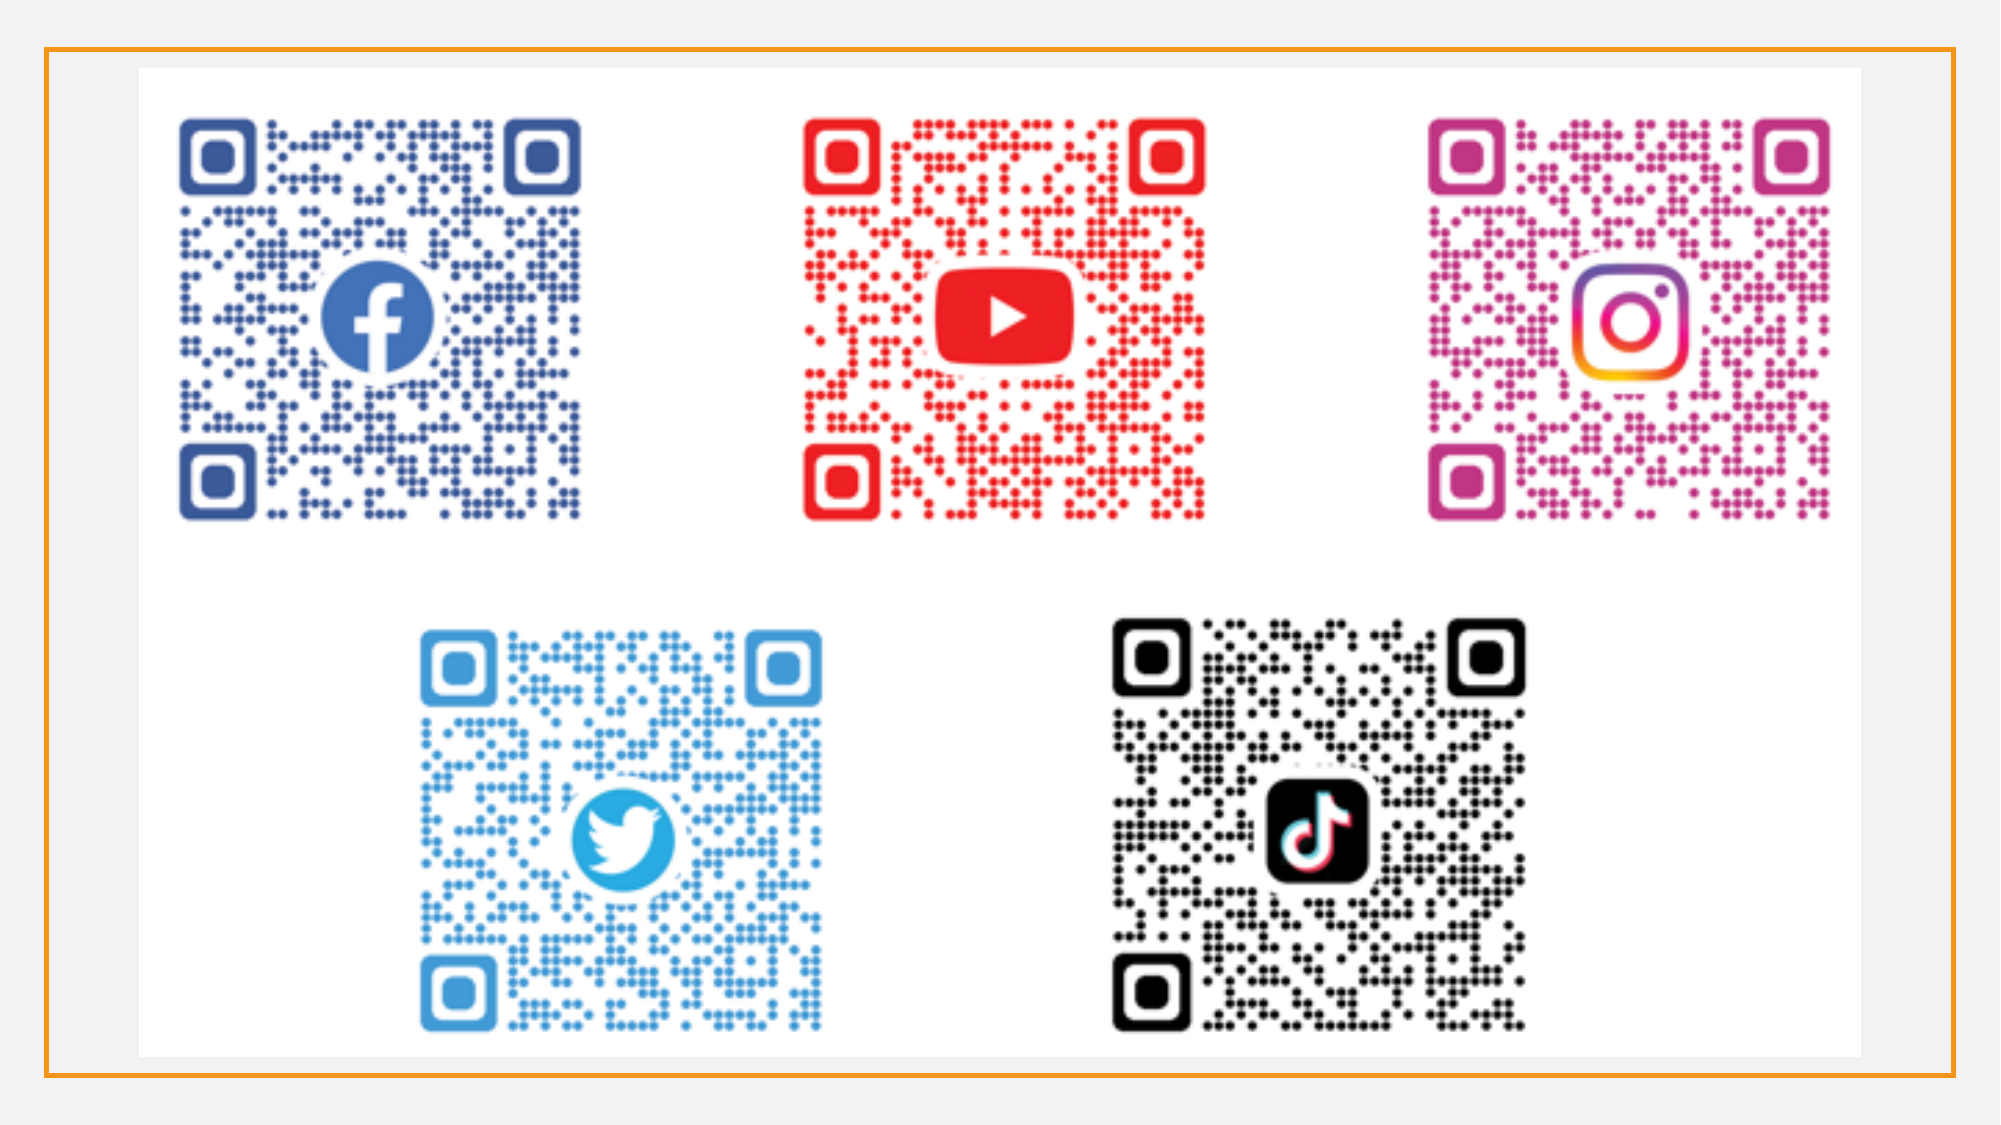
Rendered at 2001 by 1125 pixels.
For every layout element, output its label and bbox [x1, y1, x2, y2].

text_box [45, 49, 1955, 1076]
picture [139, 68, 1861, 1057]
